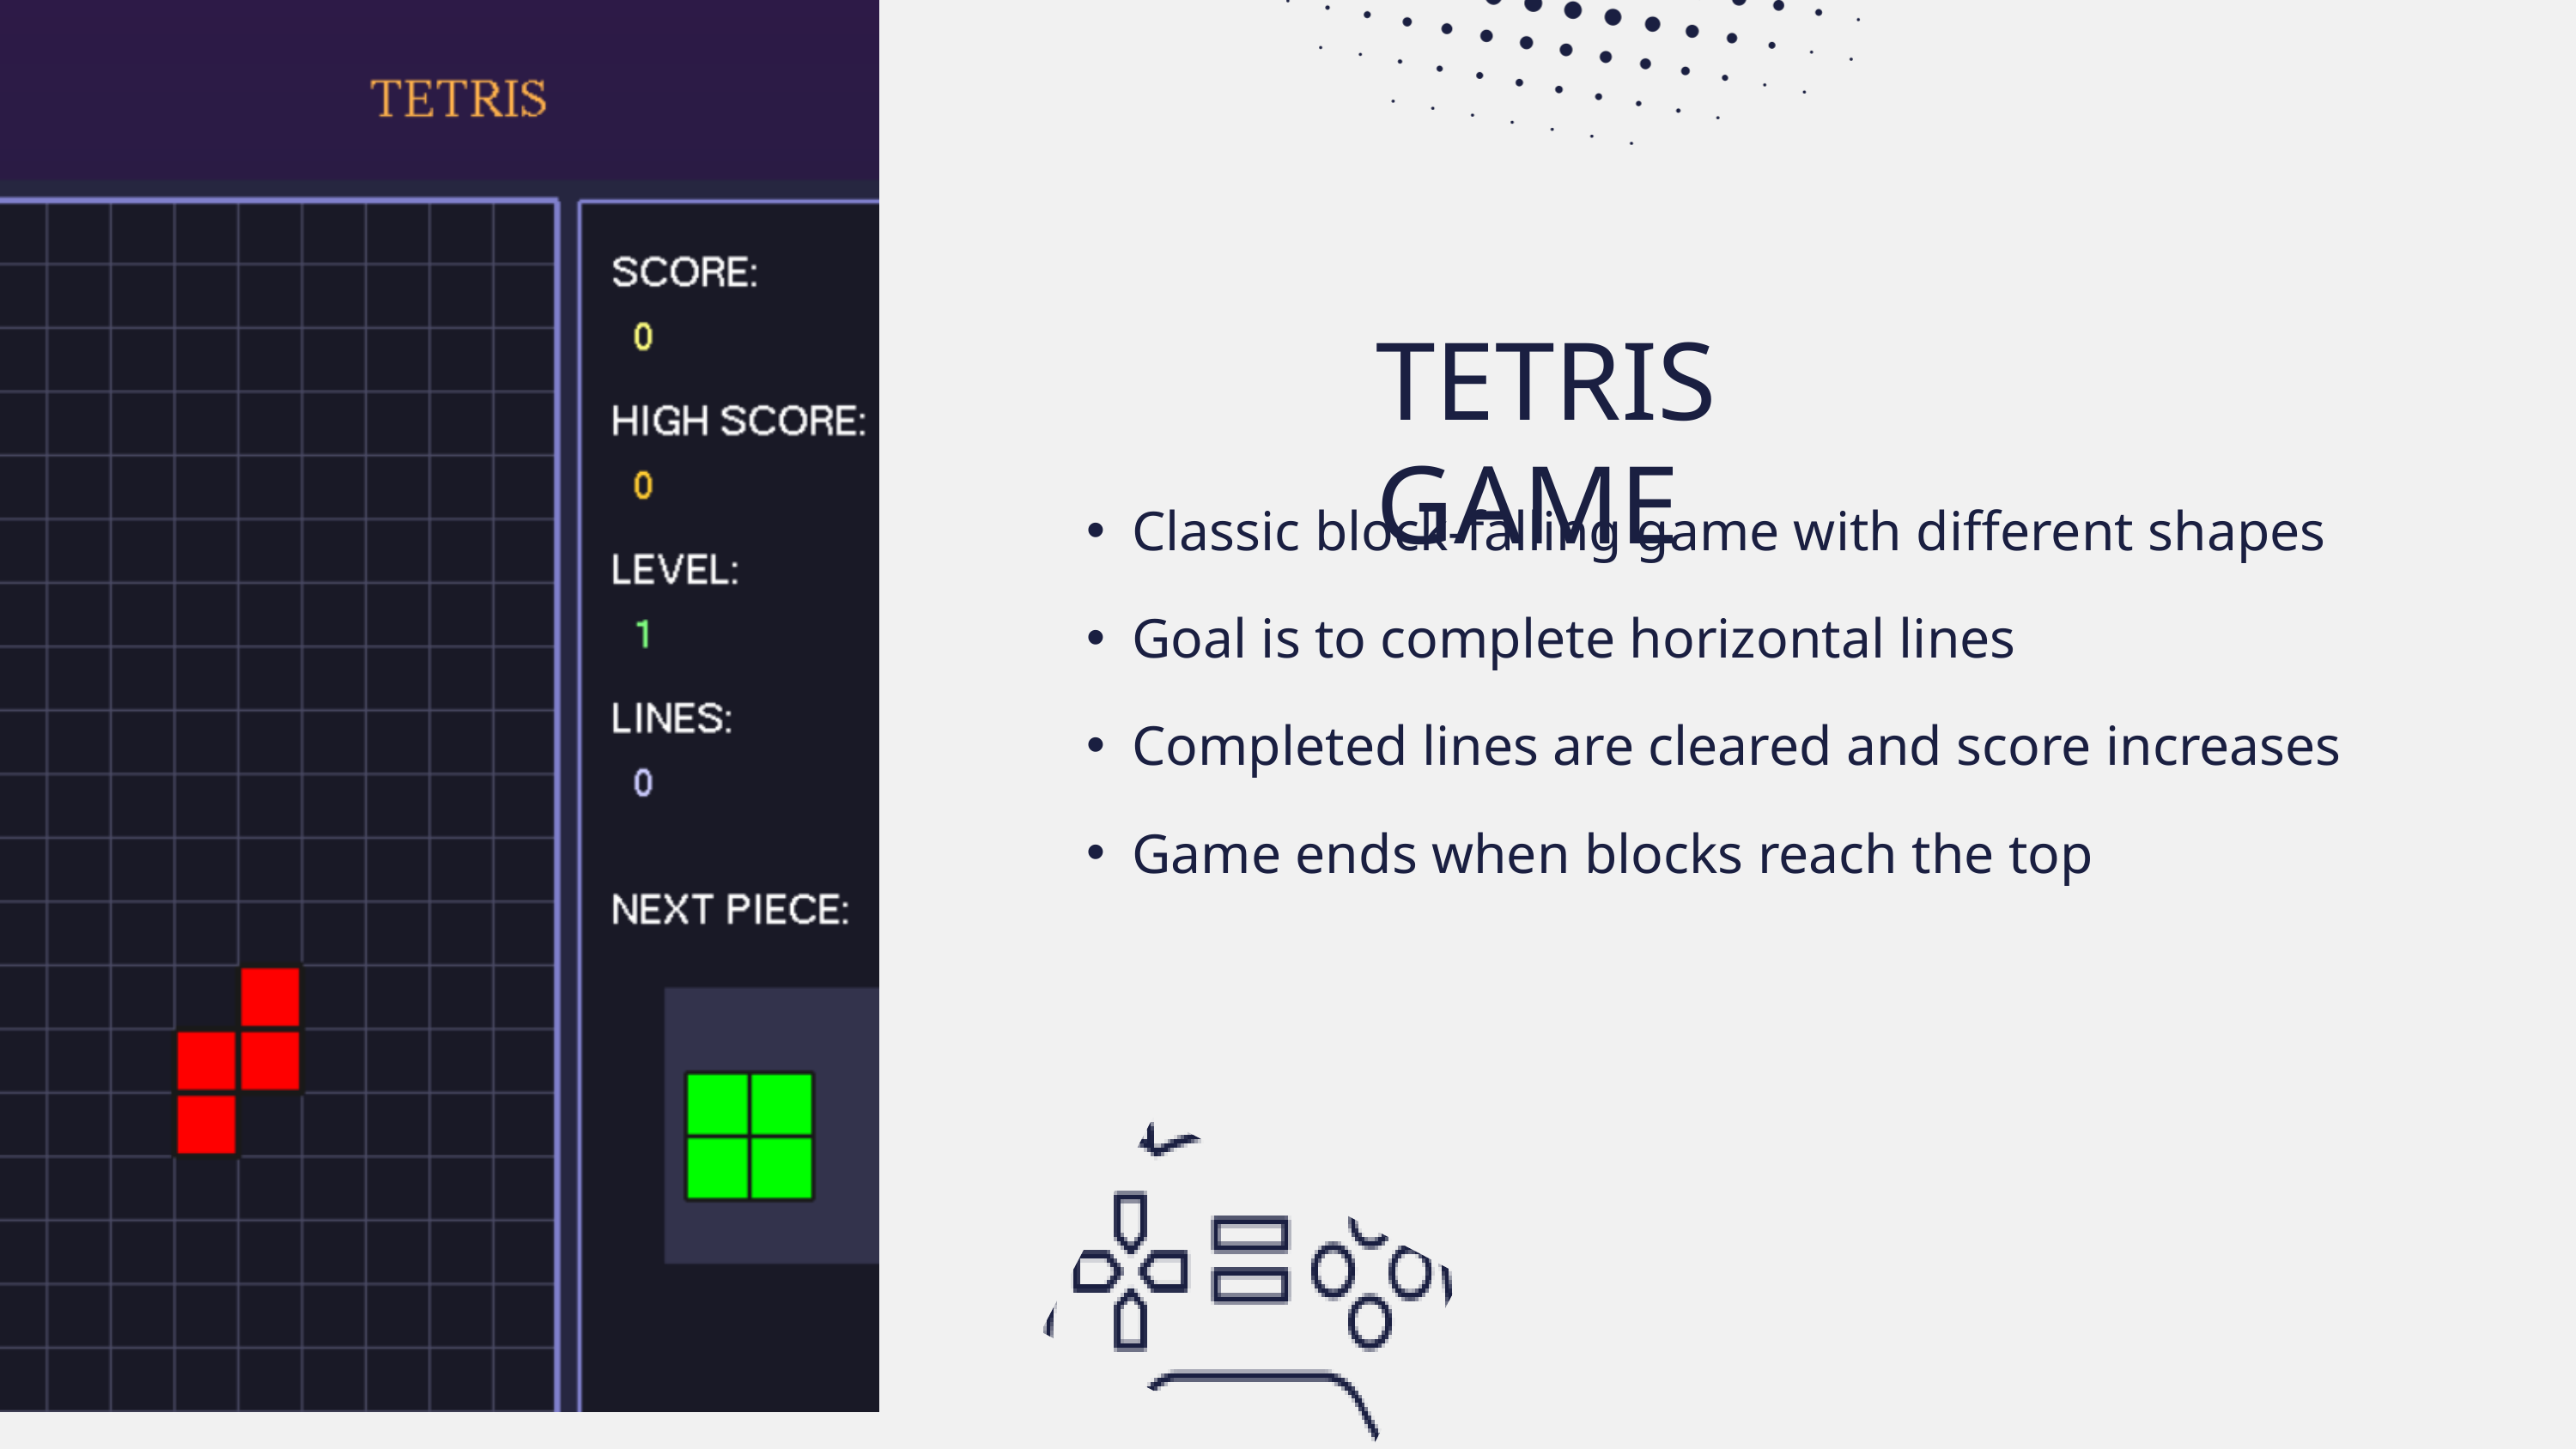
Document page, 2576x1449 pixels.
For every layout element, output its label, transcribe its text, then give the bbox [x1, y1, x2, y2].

text_box Classic block‑falling game with different shapes Goal is to complete horizontal lines Completed lines are cleared and score increases Game ends when blocks reach the top [1041, 454, 2471, 884]
text_box [1041, 1114, 1462, 1449]
text_box [1202, 0, 1989, 145]
text_box TETRIS GAME [1376, 318, 1964, 566]
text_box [0, 0, 880, 1412]
